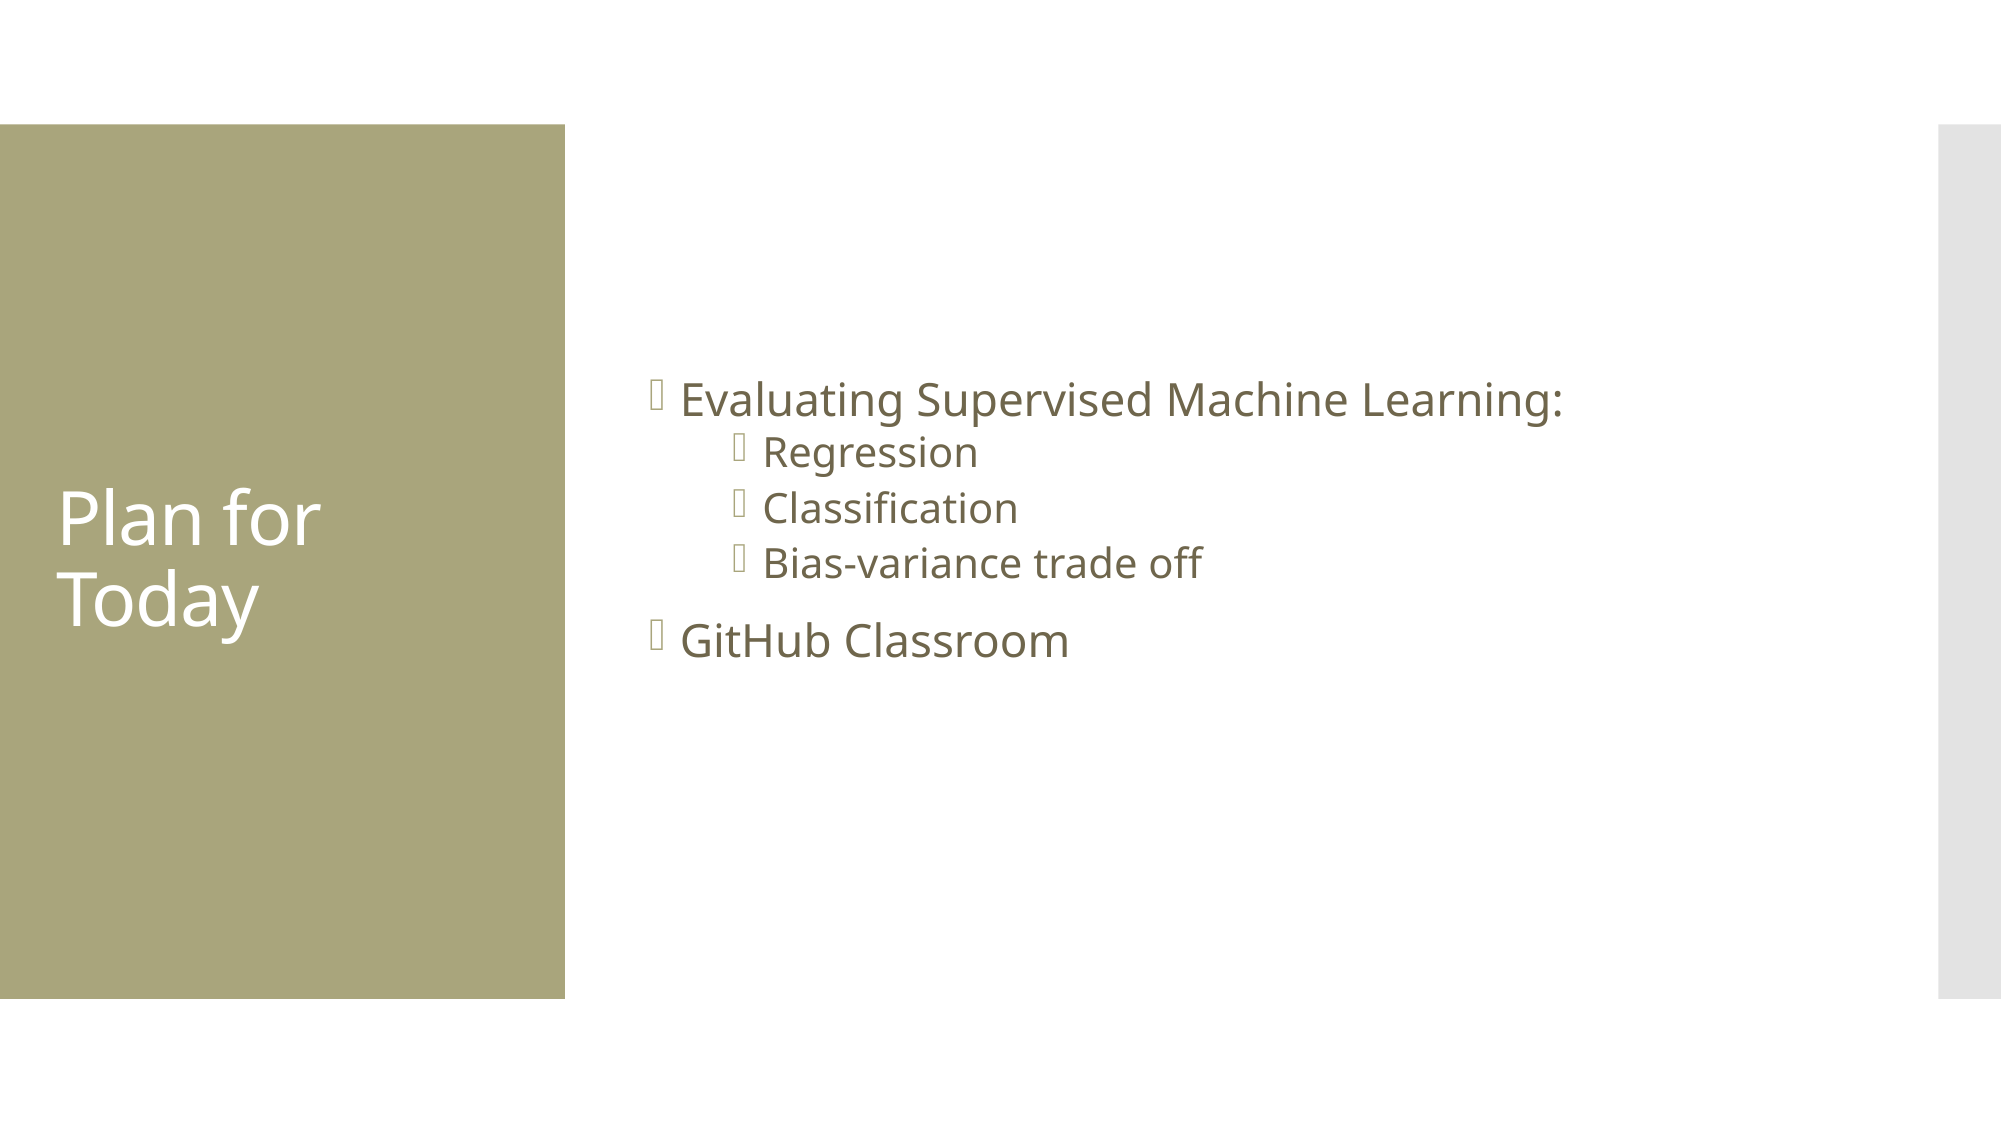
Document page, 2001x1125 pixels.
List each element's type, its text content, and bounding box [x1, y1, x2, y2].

list Evaluating Supervised Machine Learning: Regression Classification Bias-variance trade off GitHub Classroom [634, 141, 1835, 982]
title Plan for Today [41, 184, 525, 940]
